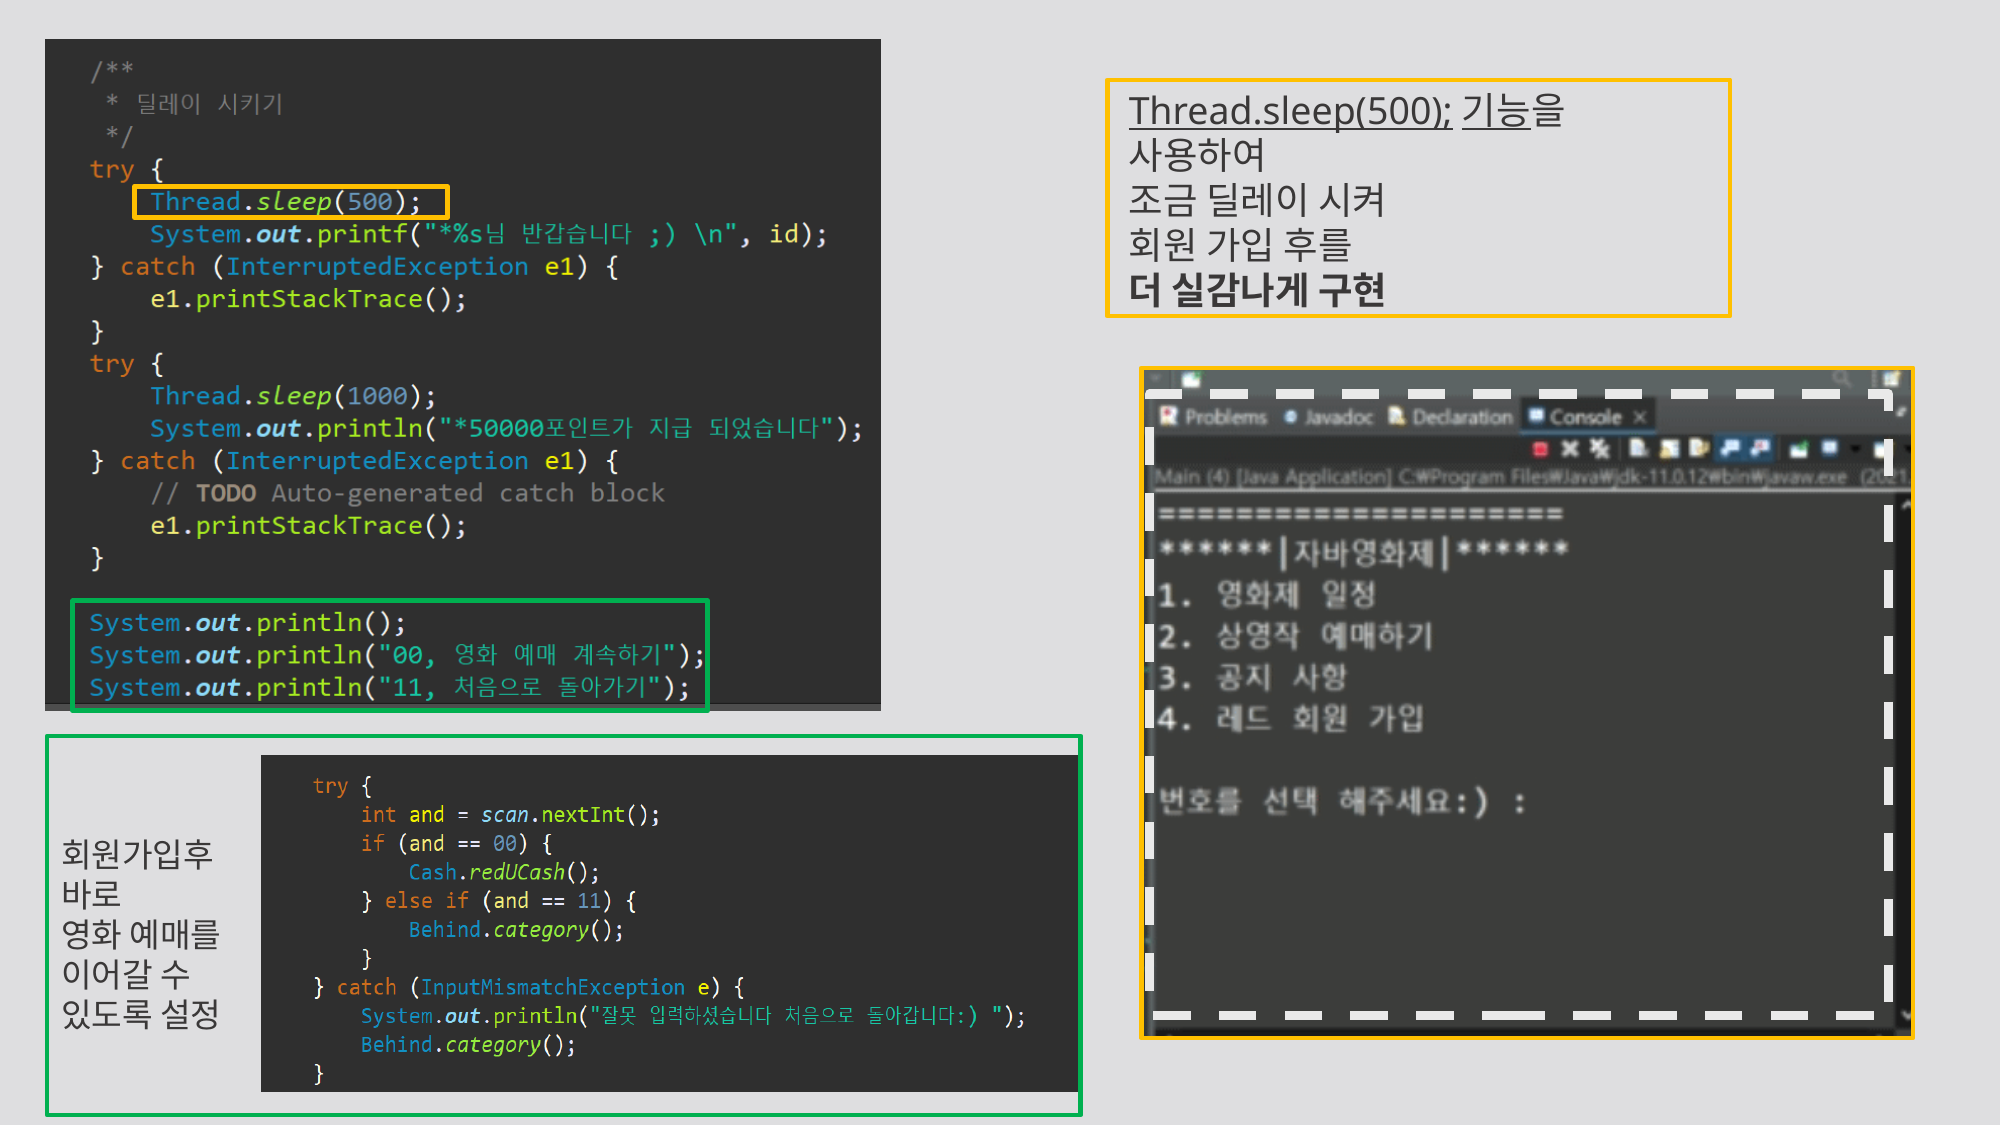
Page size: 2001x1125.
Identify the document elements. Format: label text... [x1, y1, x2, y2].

text_box [45, 734, 1083, 1117]
picture [1141, 368, 1914, 1040]
text_box 회원가입후 바로 영화 예매를 이어갈 수 있도록 설정 [46, 736, 261, 1042]
text_box [1105, 78, 1732, 318]
picture [260, 755, 1082, 1092]
text_box Thread.sleep(500);기능을 사용하여 조금 딜레이 시켜 회원 가입 후를 더 실감나게 구현 [1113, 79, 1661, 320]
picture [45, 39, 881, 711]
